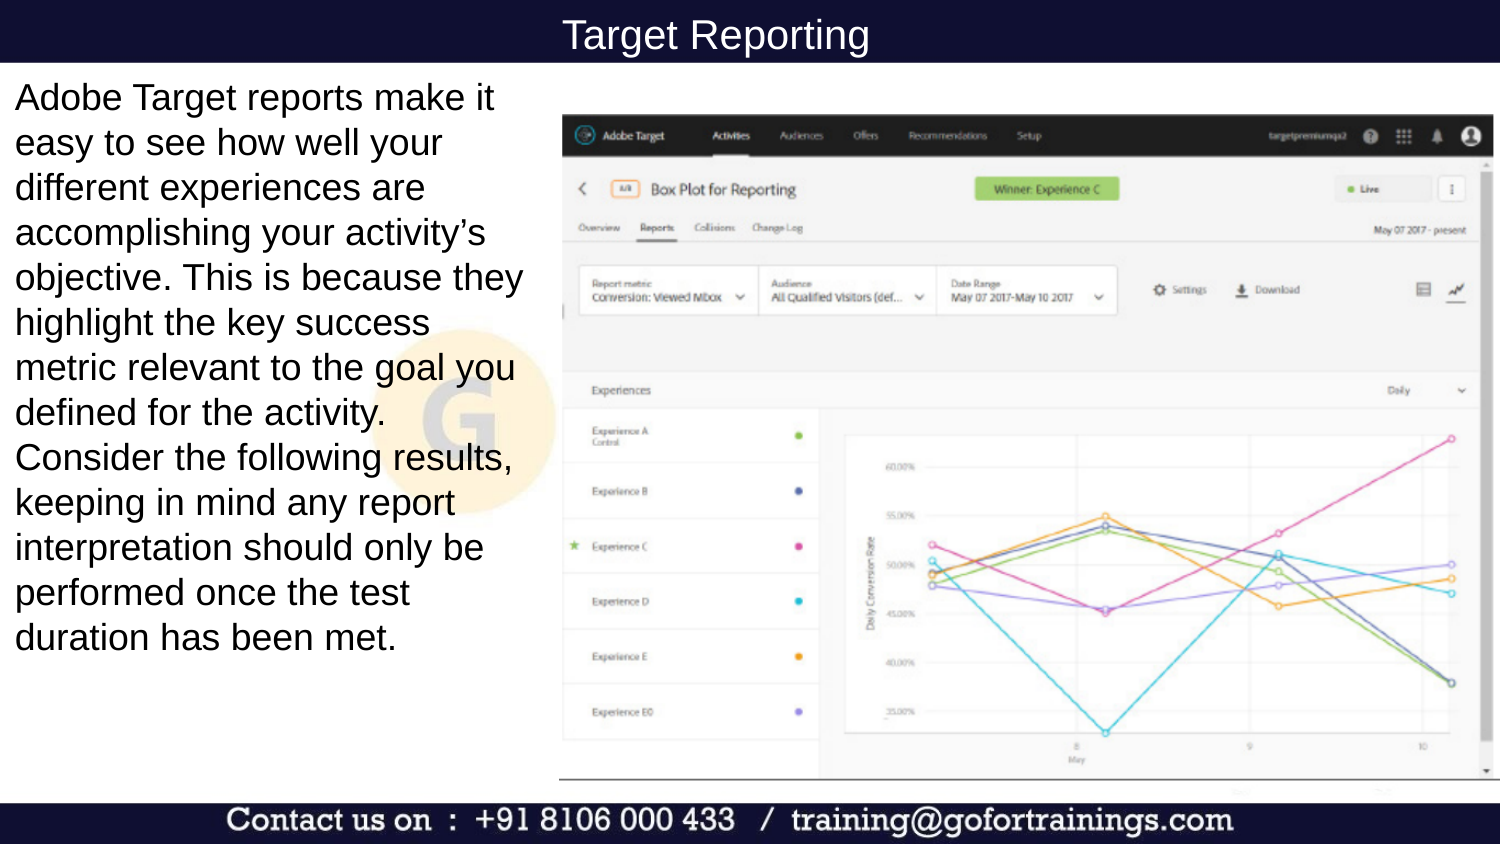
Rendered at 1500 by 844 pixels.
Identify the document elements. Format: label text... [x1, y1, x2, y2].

text_box [548, 109, 1222, 176]
text_box Adobe Target reports make it easy to see how well your different experiences are accomplishing your activity’s objective. This is because they highlight the key success metric relevant to the goal you defined for the activity. Consider the following results, keeping in mind any report interpretation should only be performed once the test duration has been met. [0, 65, 548, 666]
text_box Target Reporting [547, 0, 1068, 65]
picture [0, 0, 1500, 844]
picture [0, 0, 547, 65]
